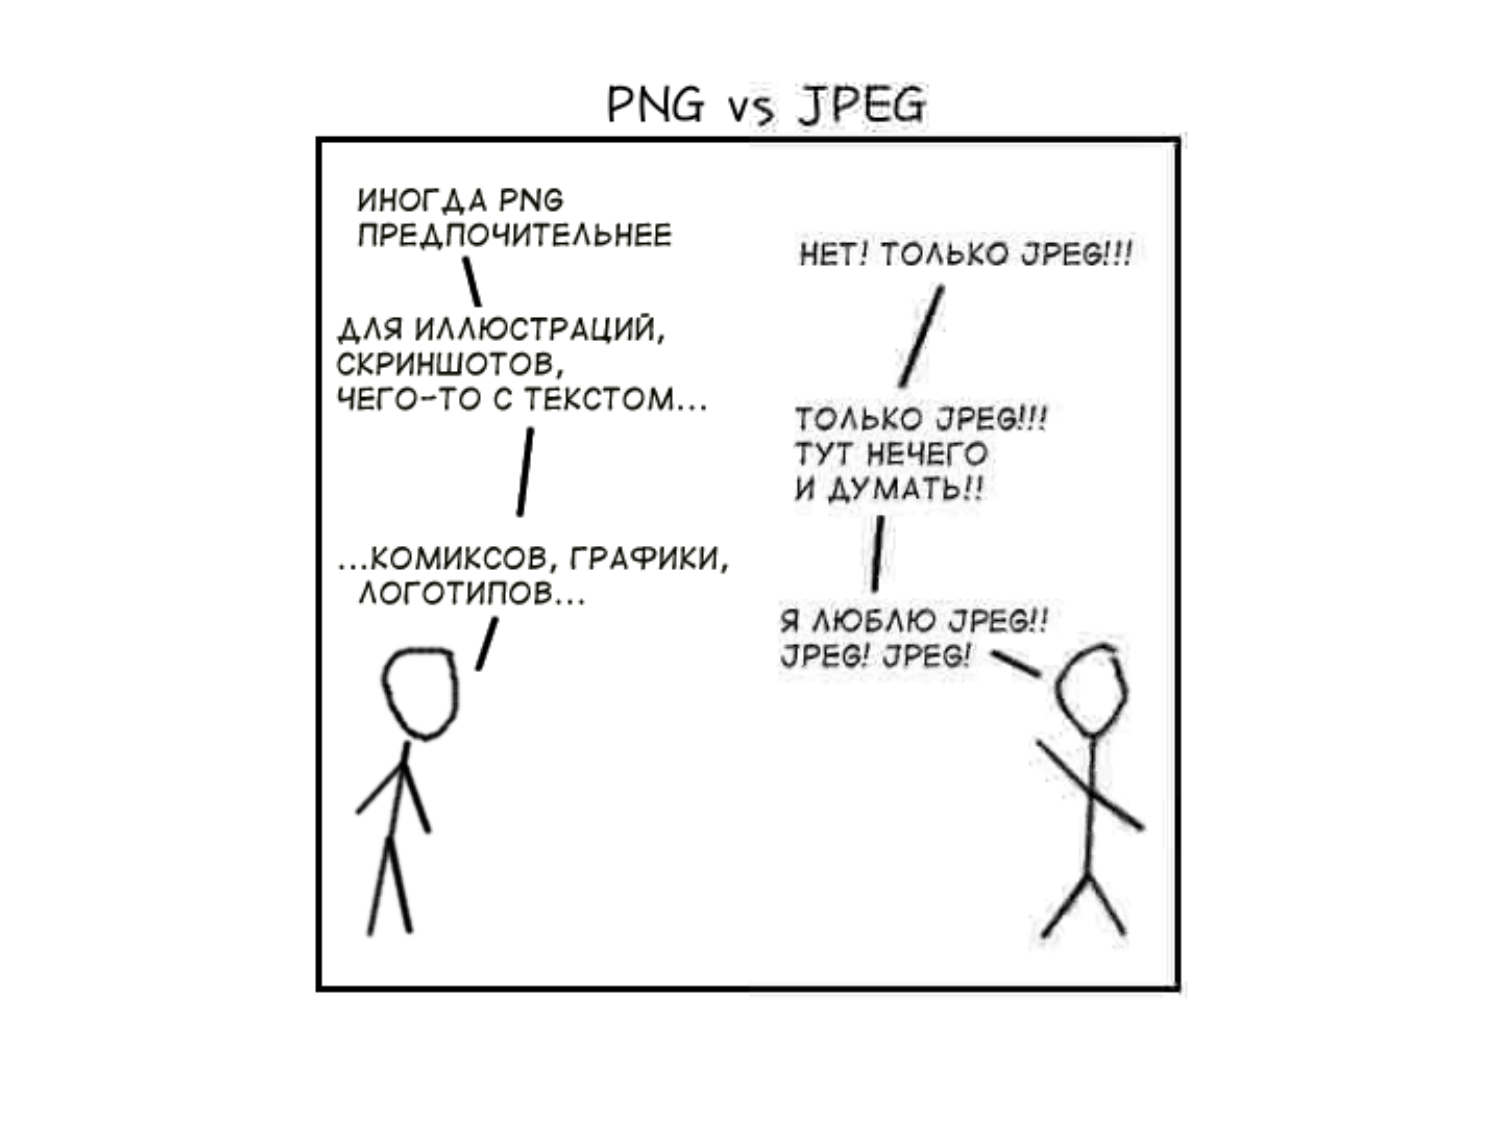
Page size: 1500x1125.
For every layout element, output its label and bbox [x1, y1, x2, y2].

picture [312, 66, 1240, 1025]
